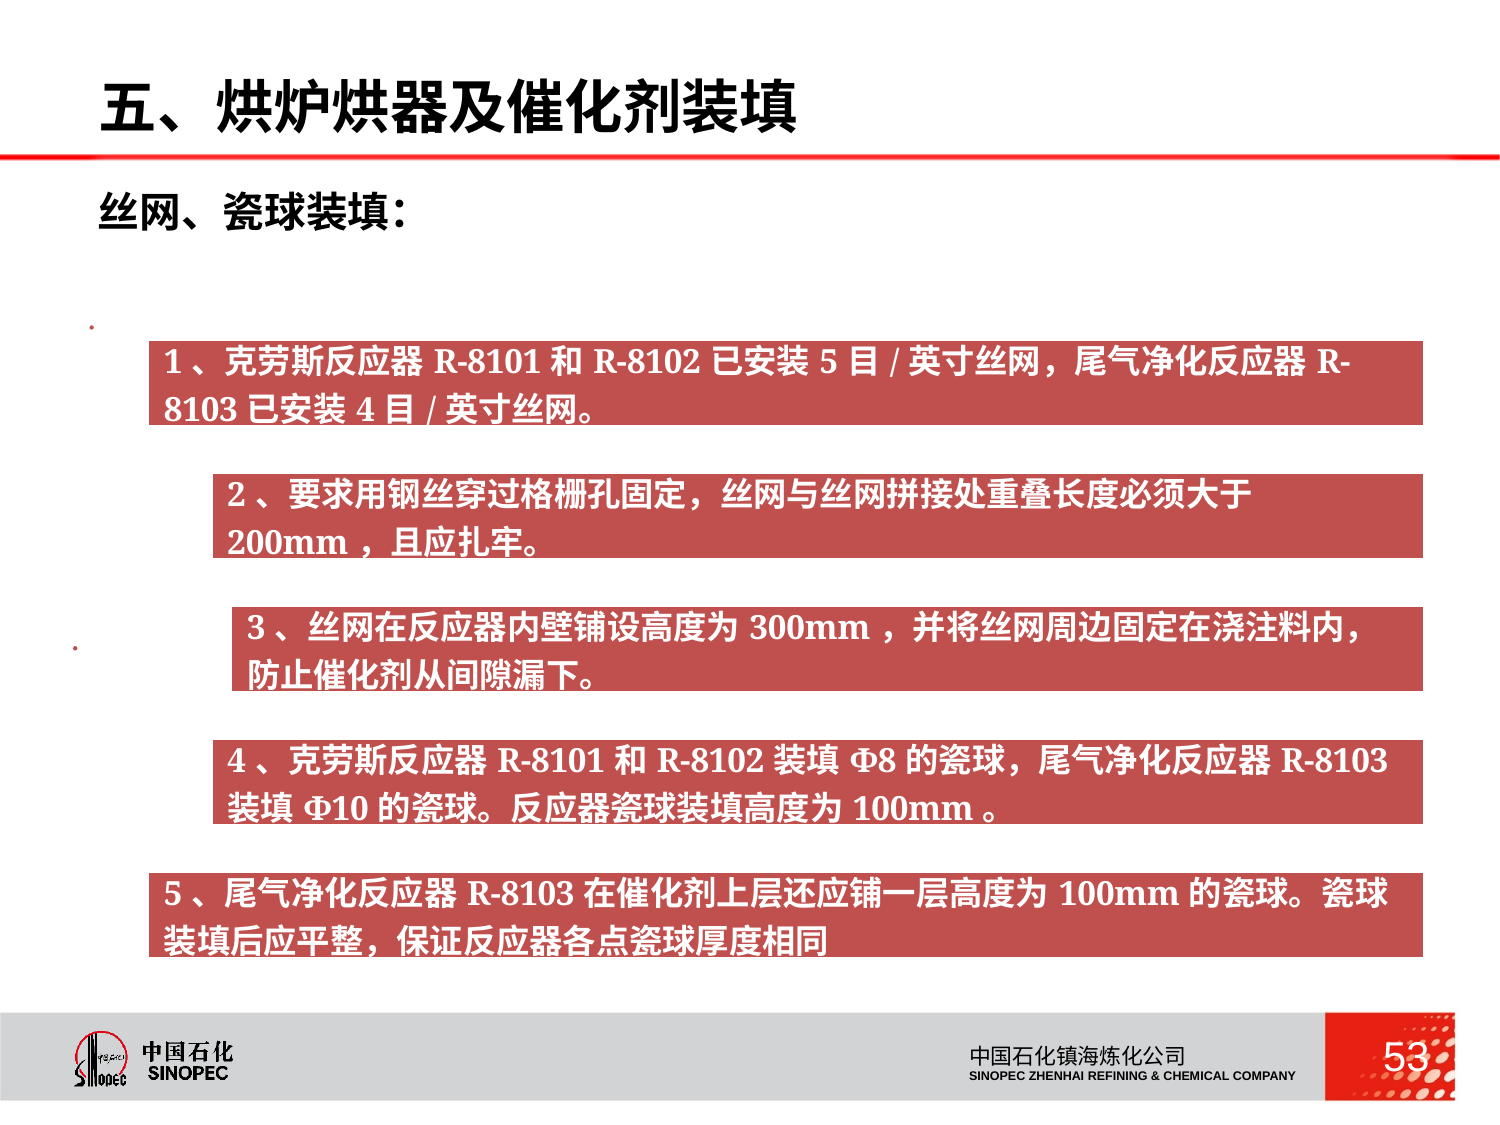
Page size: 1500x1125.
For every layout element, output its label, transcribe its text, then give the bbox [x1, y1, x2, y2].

picture [0, 0, 1500, 1125]
slide_number 53 [1368, 1025, 1470, 1086]
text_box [70, 255, 1426, 966]
text_box 五、烘炉烘器及催化剂装填 [87, 64, 904, 144]
text_box SINOPEC ZHENHAI REFINING & CHEMICAL COMPANY [954, 1060, 1373, 1106]
text_box 中国石化镇海炼化公司 [954, 1034, 1317, 1060]
text_box 丝网、瓷球装填： [103, 172, 1446, 226]
